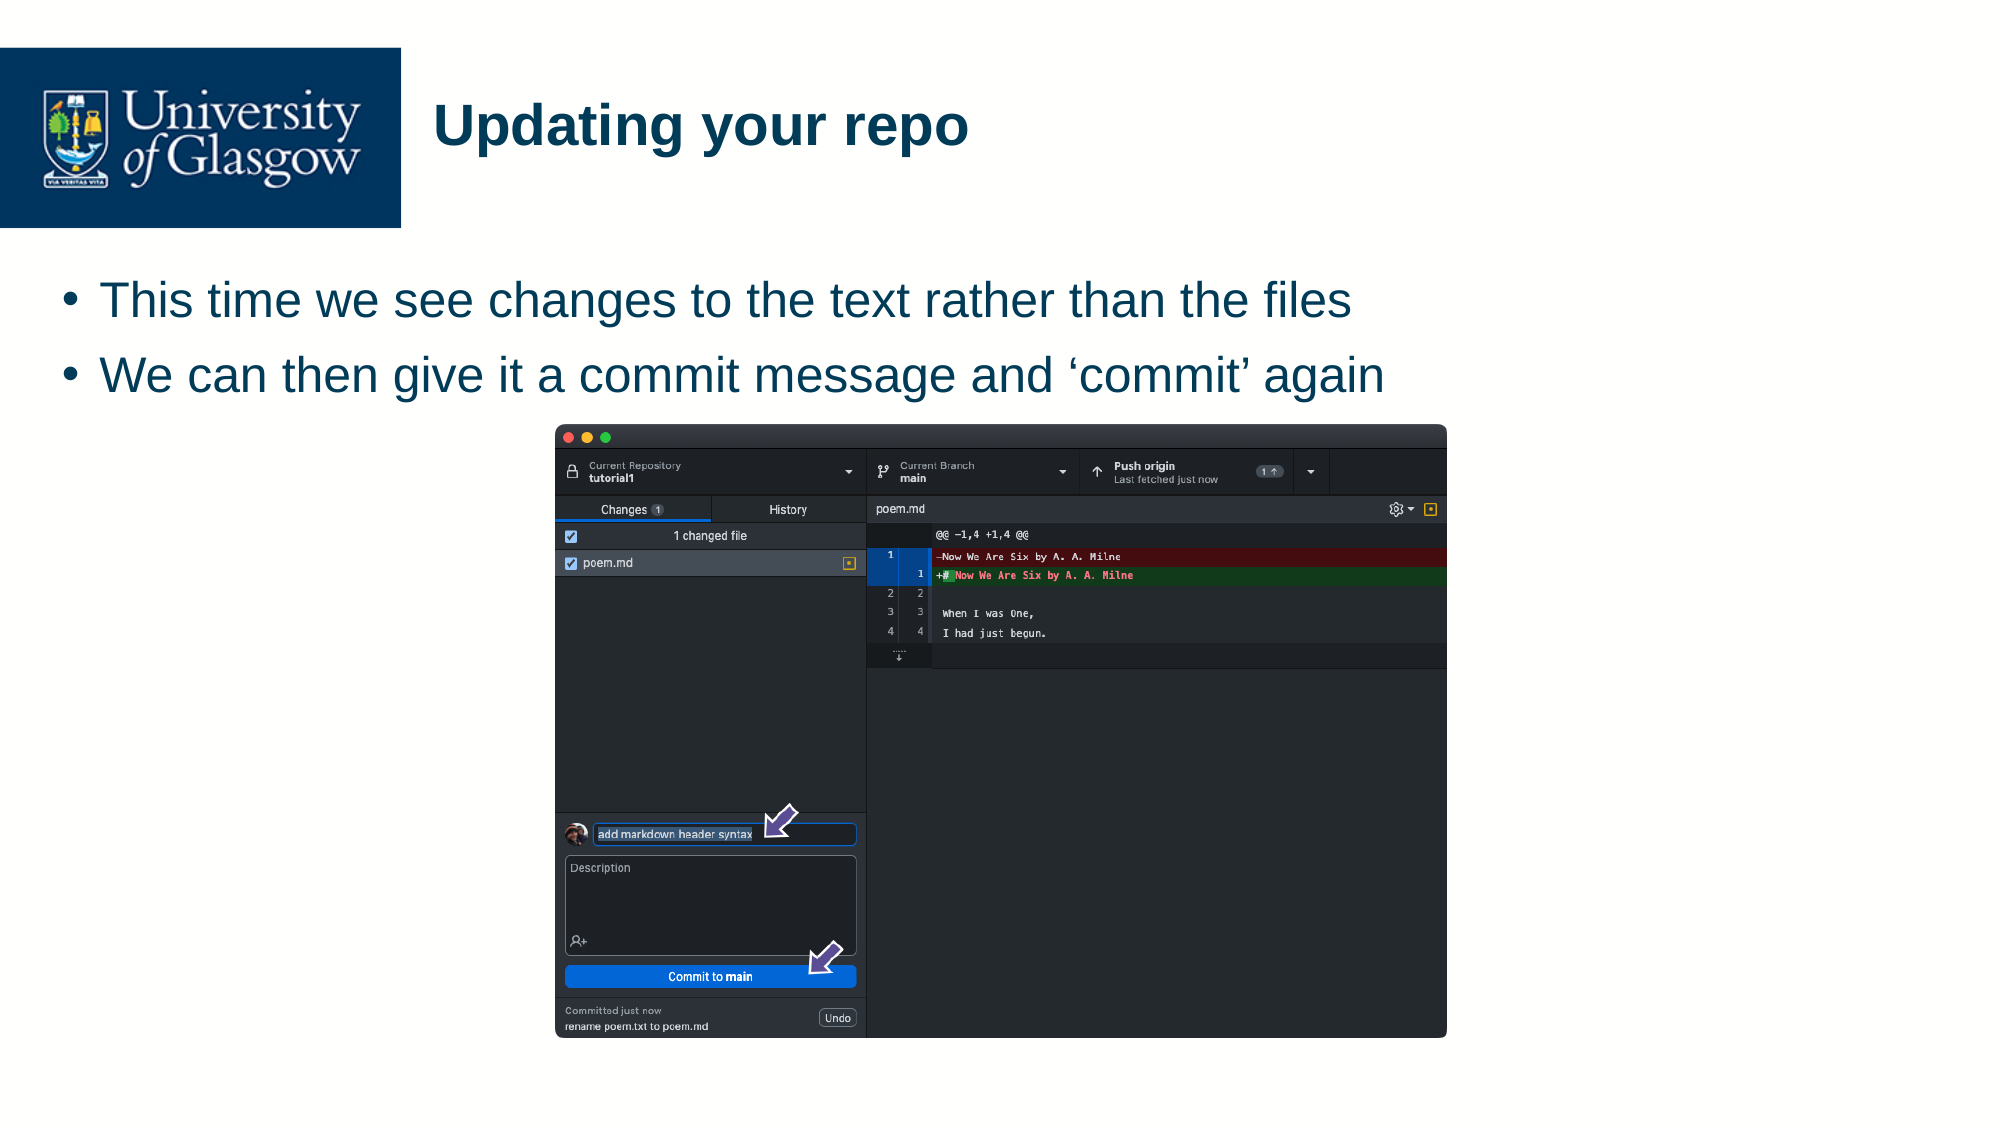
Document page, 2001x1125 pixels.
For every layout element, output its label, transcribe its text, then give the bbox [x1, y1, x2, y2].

picture [0, 0, 2000, 1125]
list This time we see changes to the text rather than the files We can then give it a commit message and ‘commit’ again [46, 266, 1968, 1023]
title Updating your repo [418, 87, 1930, 234]
